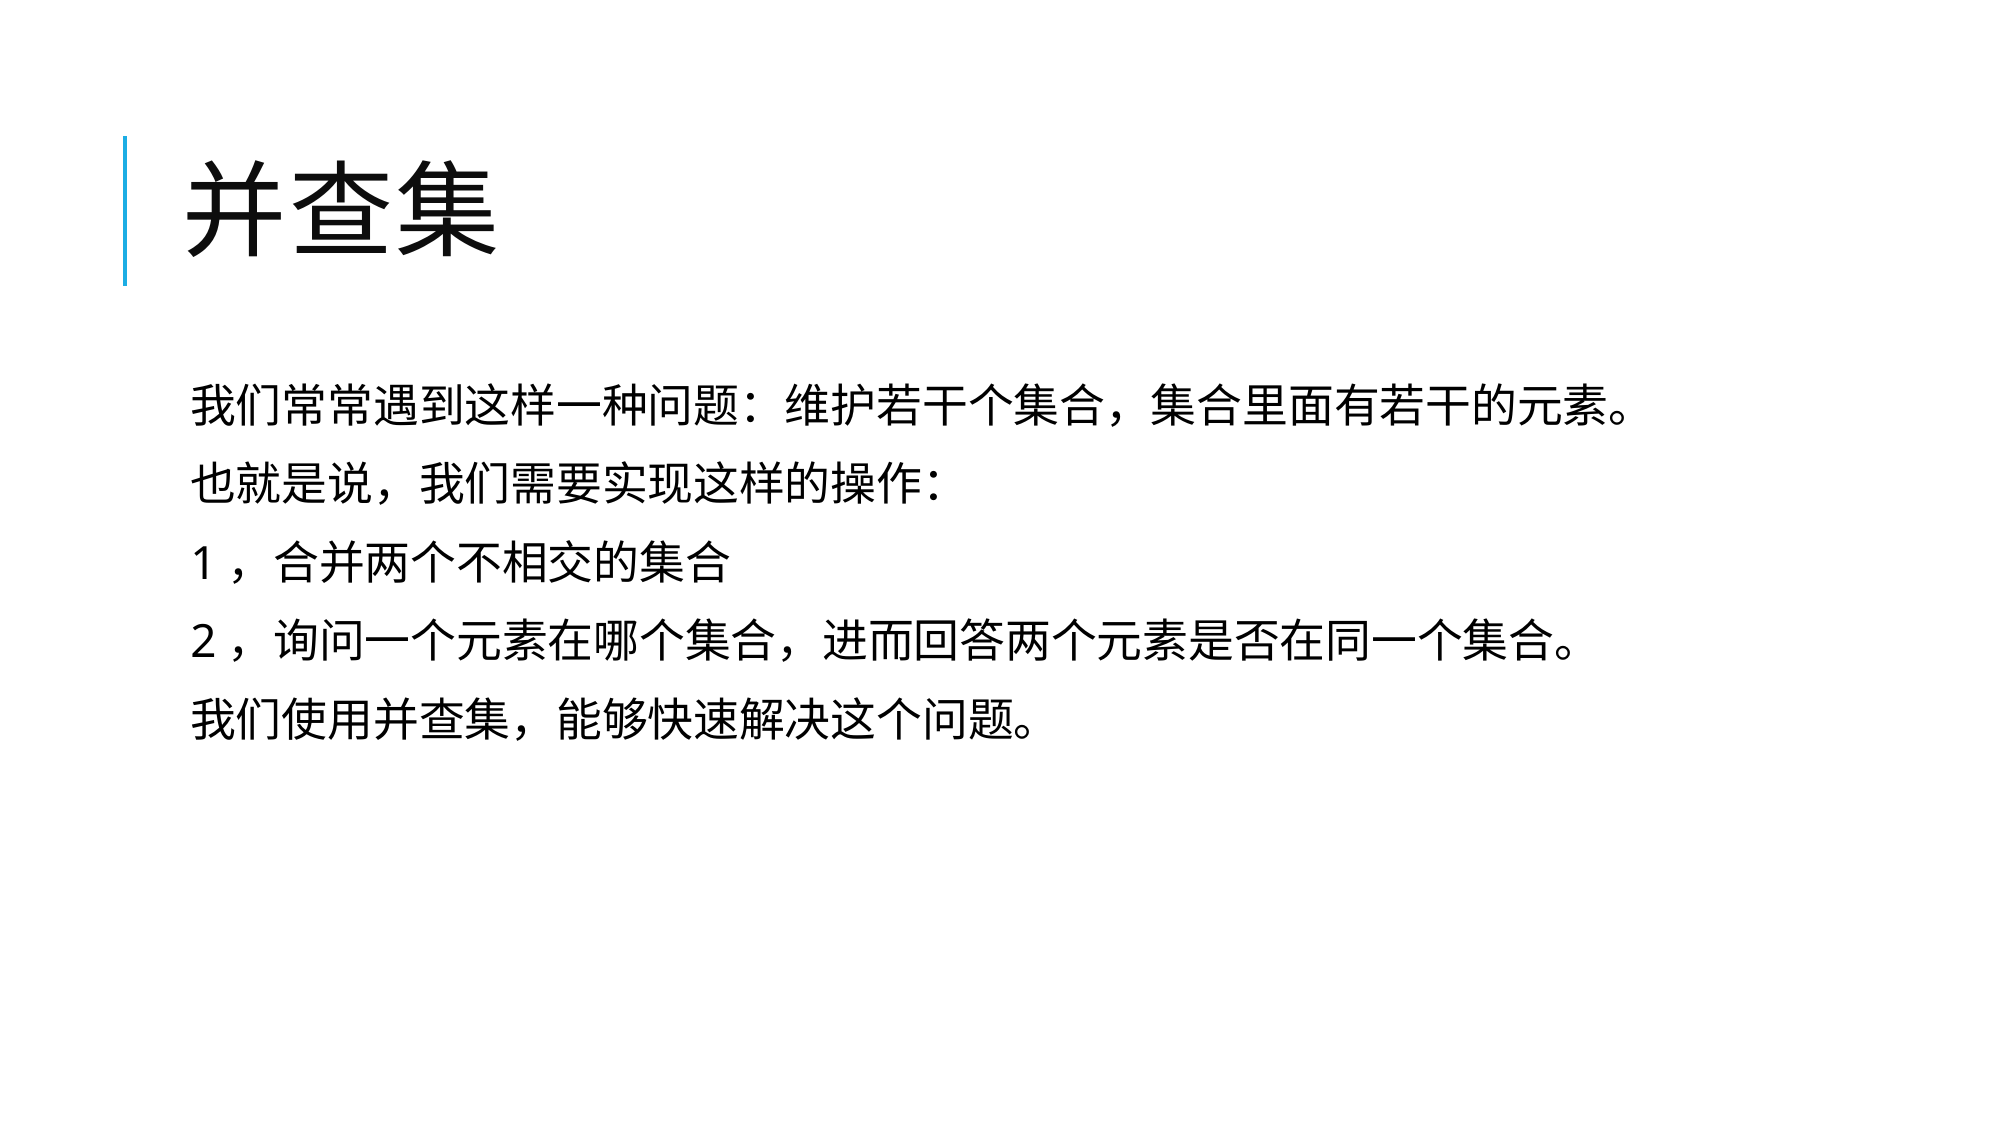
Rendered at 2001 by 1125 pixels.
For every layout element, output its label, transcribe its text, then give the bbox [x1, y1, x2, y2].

title 并查集 [168, 96, 1763, 342]
list 我们常常遇到这样一种问题：维护若干个集合，集合里面有若干的元素。 也就是说，我们需要实现这样的操作： 1，合并两个不相交的集合 2，询问一个元素在哪个集合，进而回答两个元素是否在同一个集合。 我们使用并查集，能够快速解决这个问题。 [168, 375, 1763, 1035]
